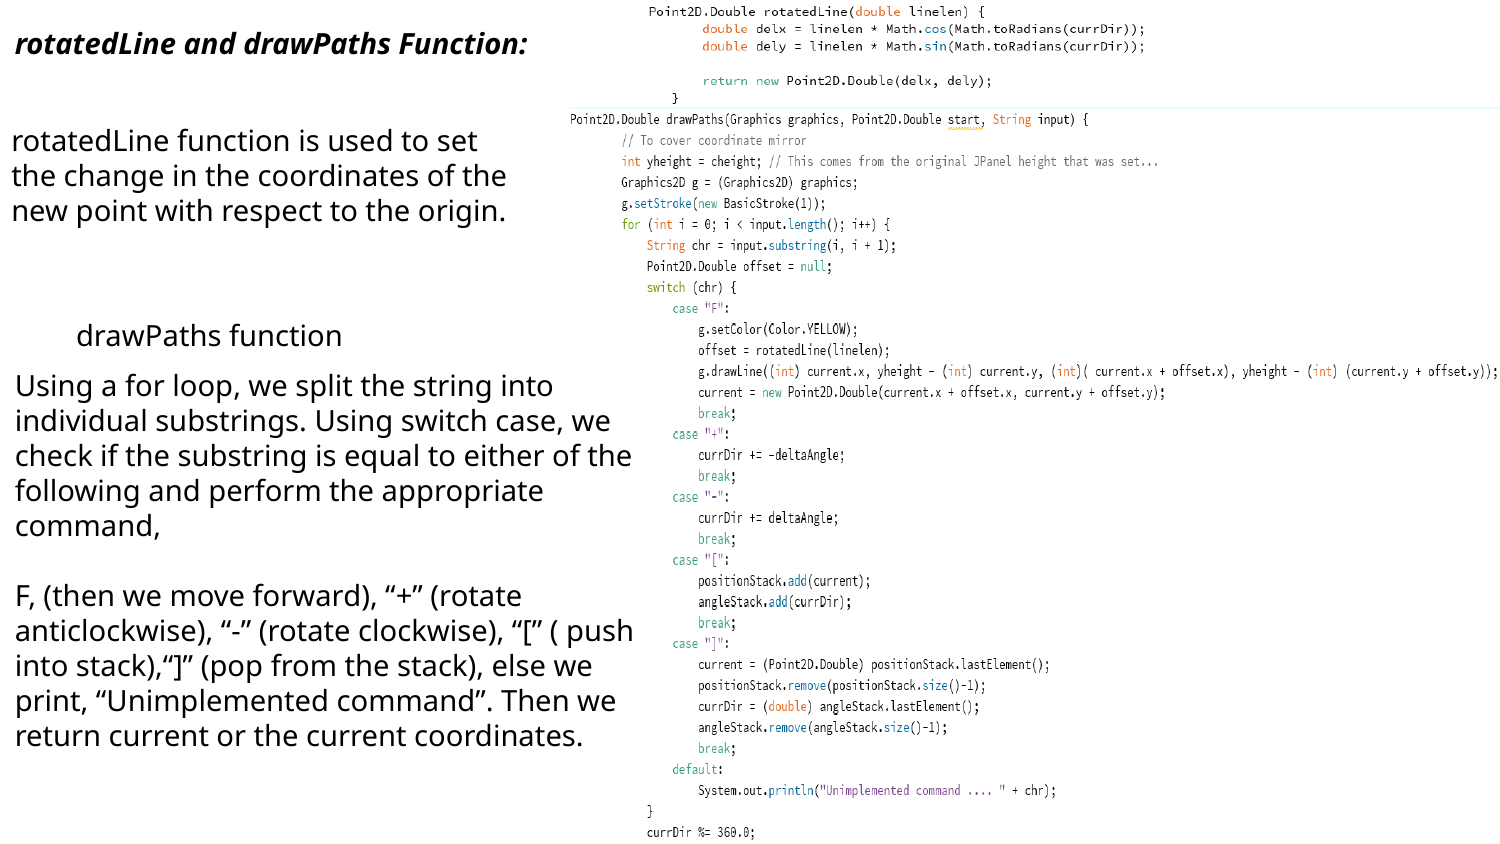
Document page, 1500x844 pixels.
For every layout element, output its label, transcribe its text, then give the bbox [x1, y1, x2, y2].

text_box rotatedLine and drawPaths Function: [0, 17, 639, 68]
text_box rotatedLine function is used to set the change in the coordinates of the new point with respect to the origin. [0, 114, 526, 235]
text_box drawPaths function [61, 309, 403, 360]
picture [569, 0, 1500, 844]
text_box Using a for loop, we split the string into individual substrings. Using switch case, we check if the substring is equal to either of the following and perform the appropriate command, F, (then we move forward), “+” (rotate anticlockwise), “-” (rotate clockwise), “[” ( push into stack),“]” (pop from the stack), else we print, “Unimplemented command”. Then we return current or the current coordinates. [0, 360, 564, 760]
